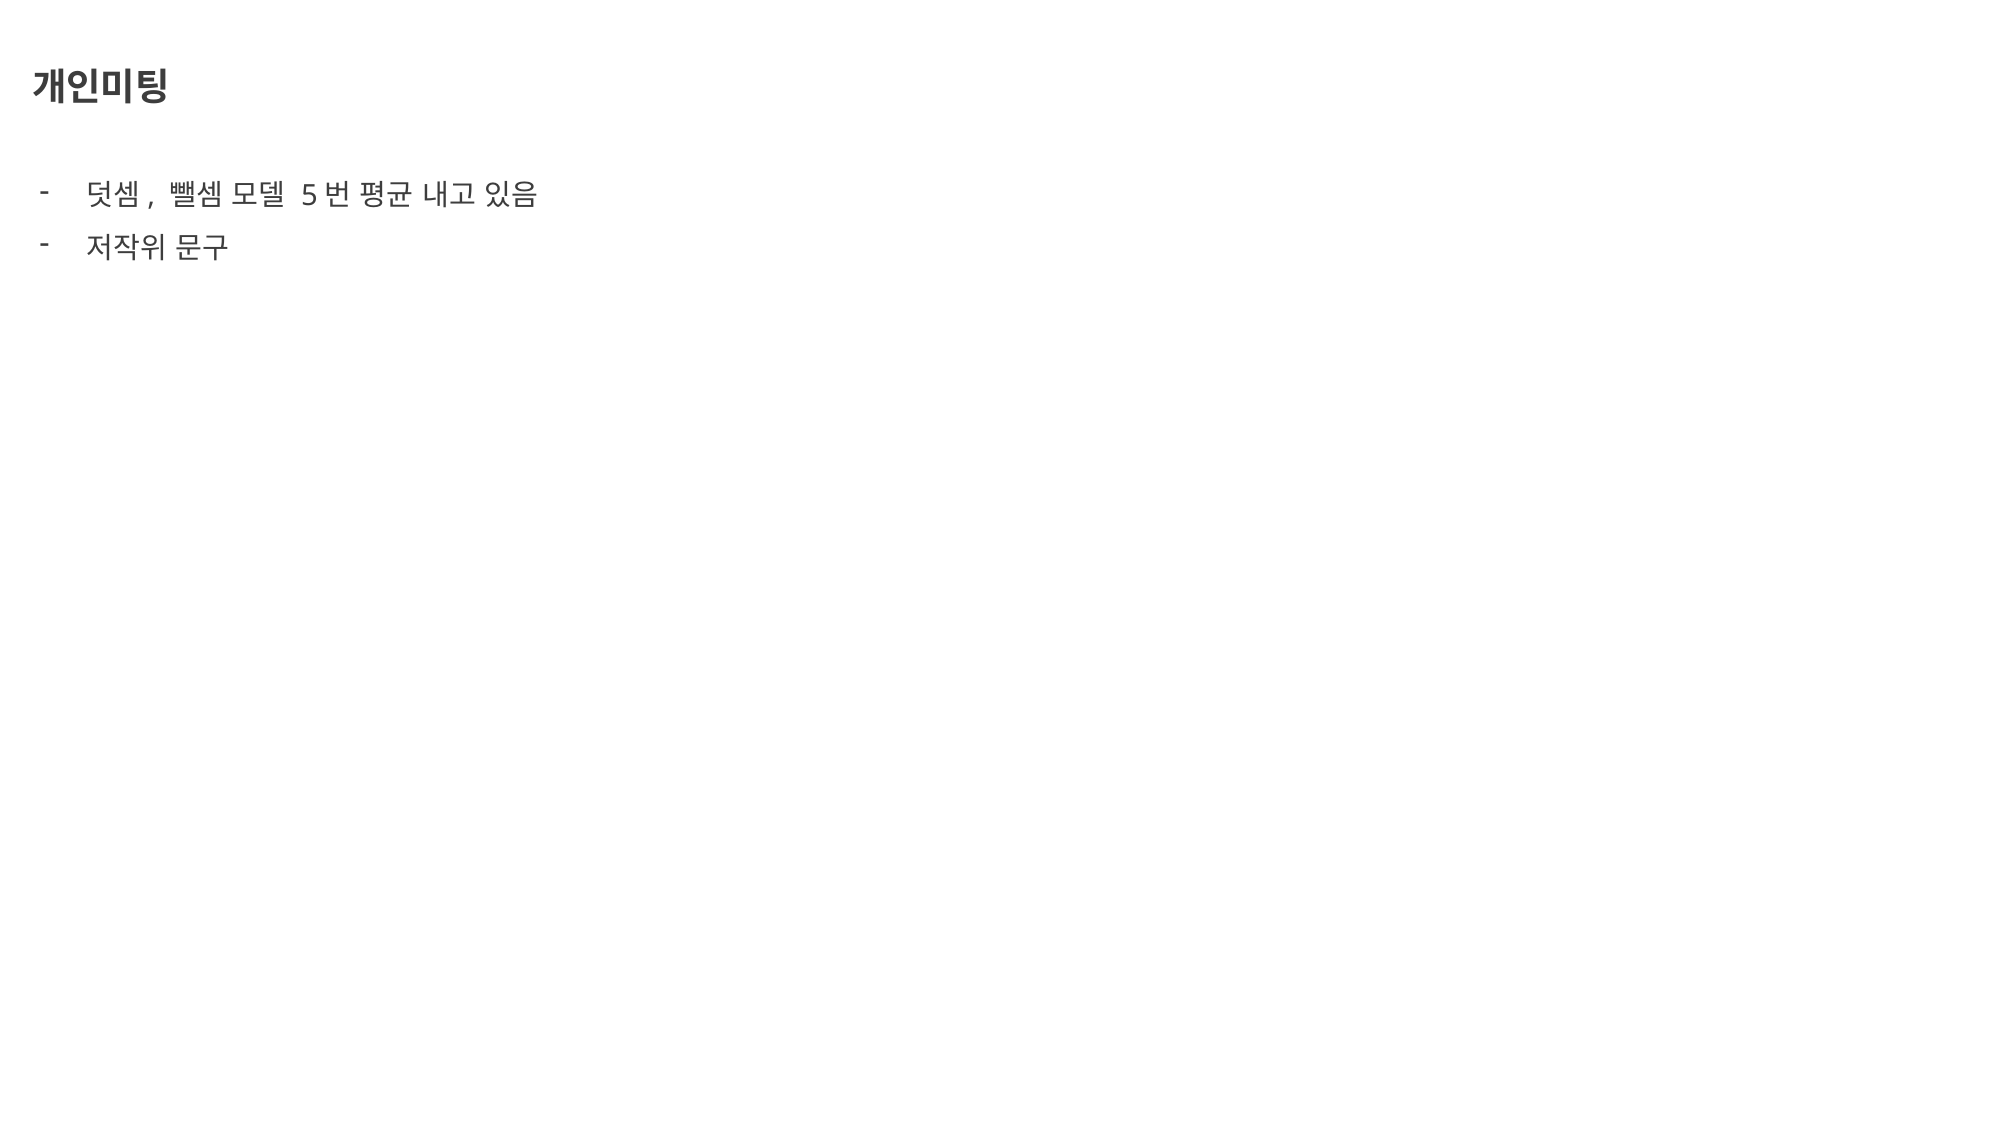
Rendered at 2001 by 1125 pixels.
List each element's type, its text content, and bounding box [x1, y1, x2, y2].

text_box 덧셈, 뺄셈 모델 5번 평균 내고 있음 저작위 문구 [24, 151, 1950, 272]
text_box 개인미팅 [17, 33, 1968, 116]
